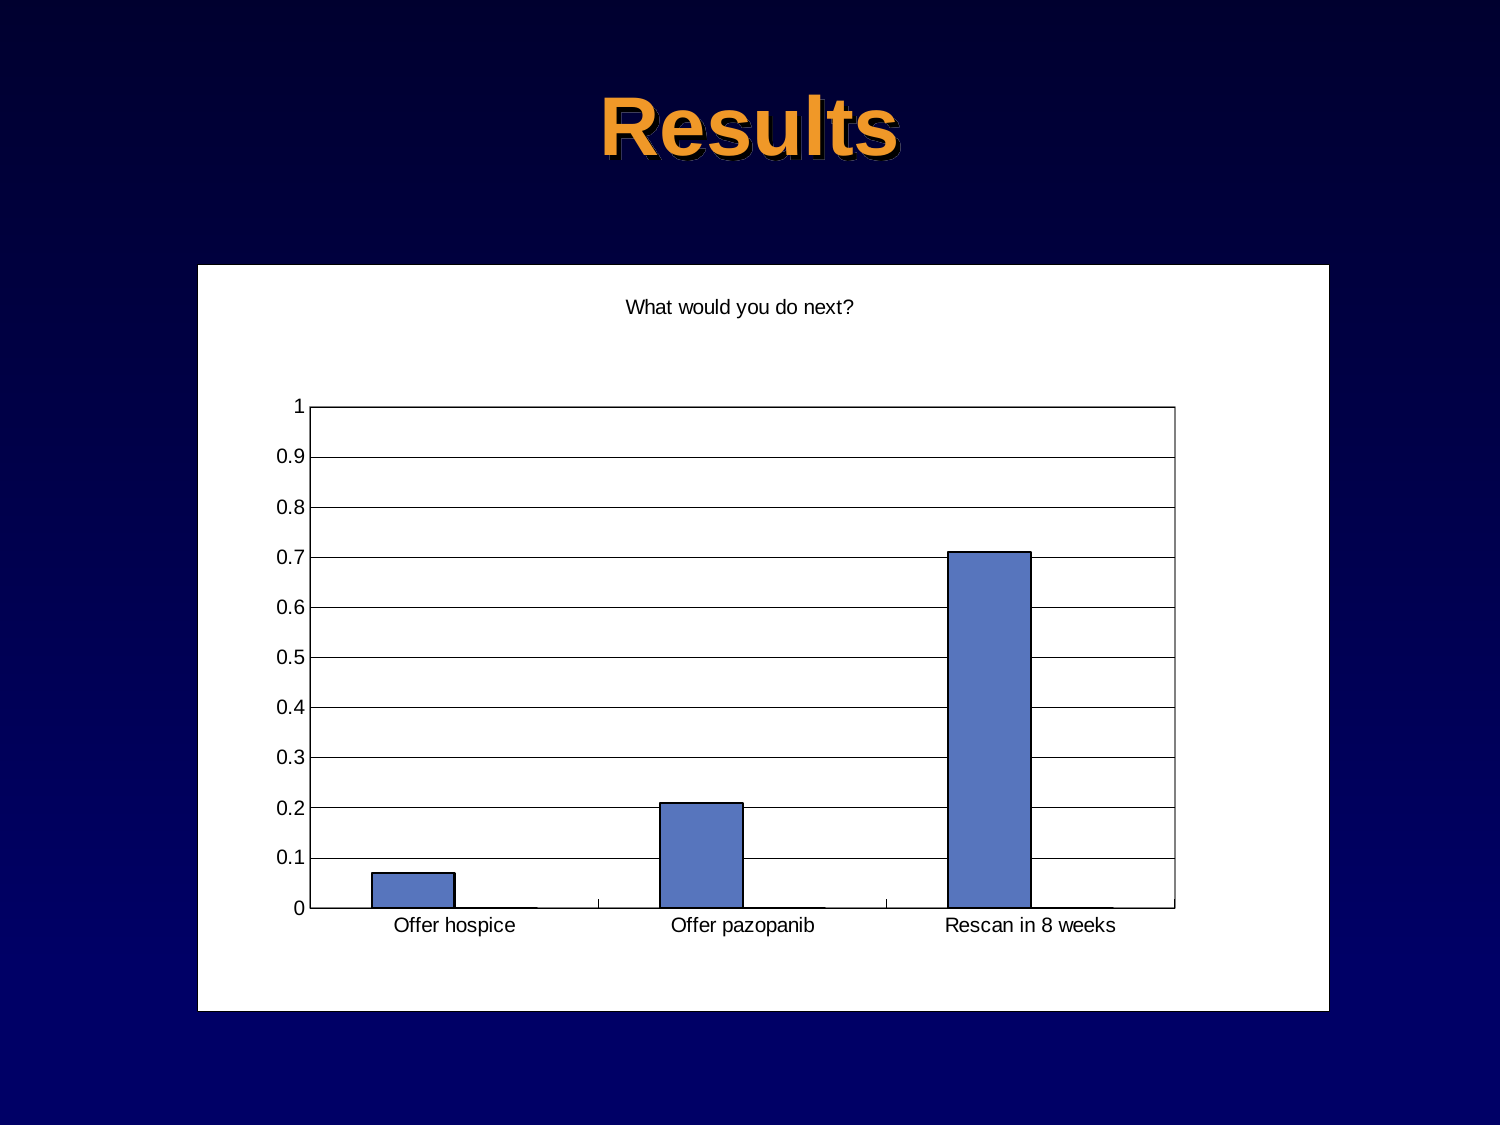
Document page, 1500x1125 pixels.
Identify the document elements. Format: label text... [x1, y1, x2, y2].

chart [196, 263, 1331, 1013]
title Results [55, 35, 1445, 223]
